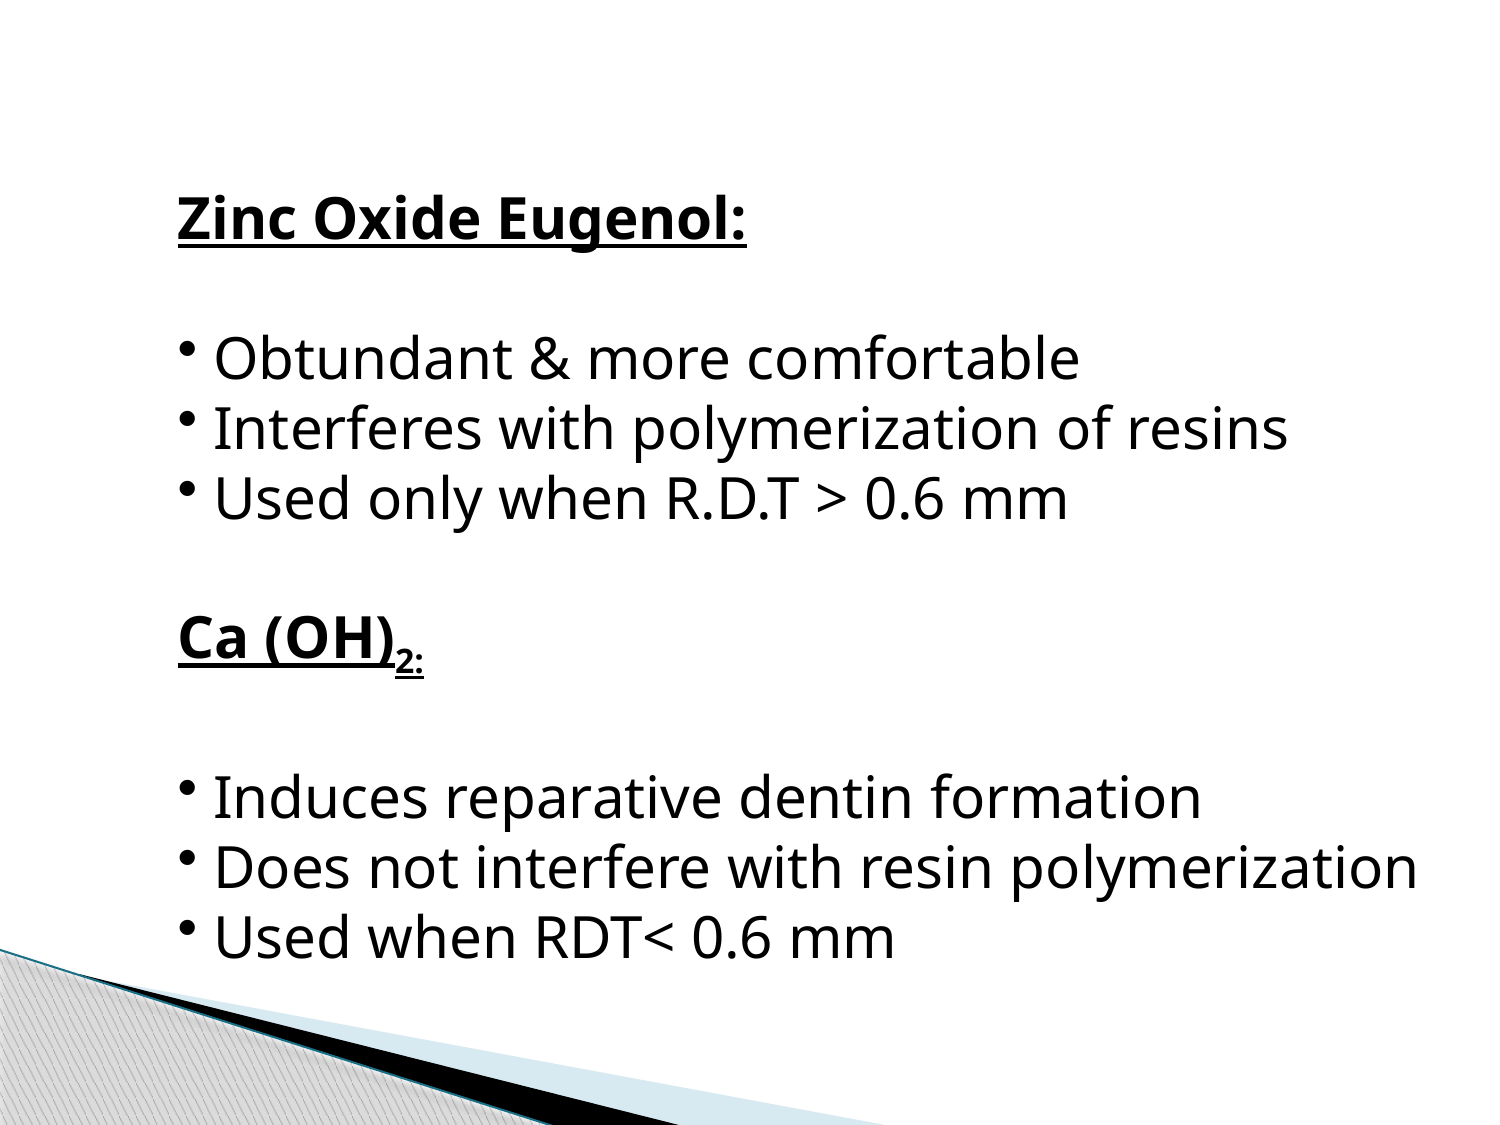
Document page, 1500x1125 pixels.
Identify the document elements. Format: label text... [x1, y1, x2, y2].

text_box Zinc Oxide Eugenol: Obtundant & more comfortable Interferes with polymerization of resins Used only when R.D.T > 0.6 mm Ca (OH)2: Induces reparative dentin formation Does not interfere with resin polymerization Used when RDT< 0.6 mm [177, 180, 1420, 970]
